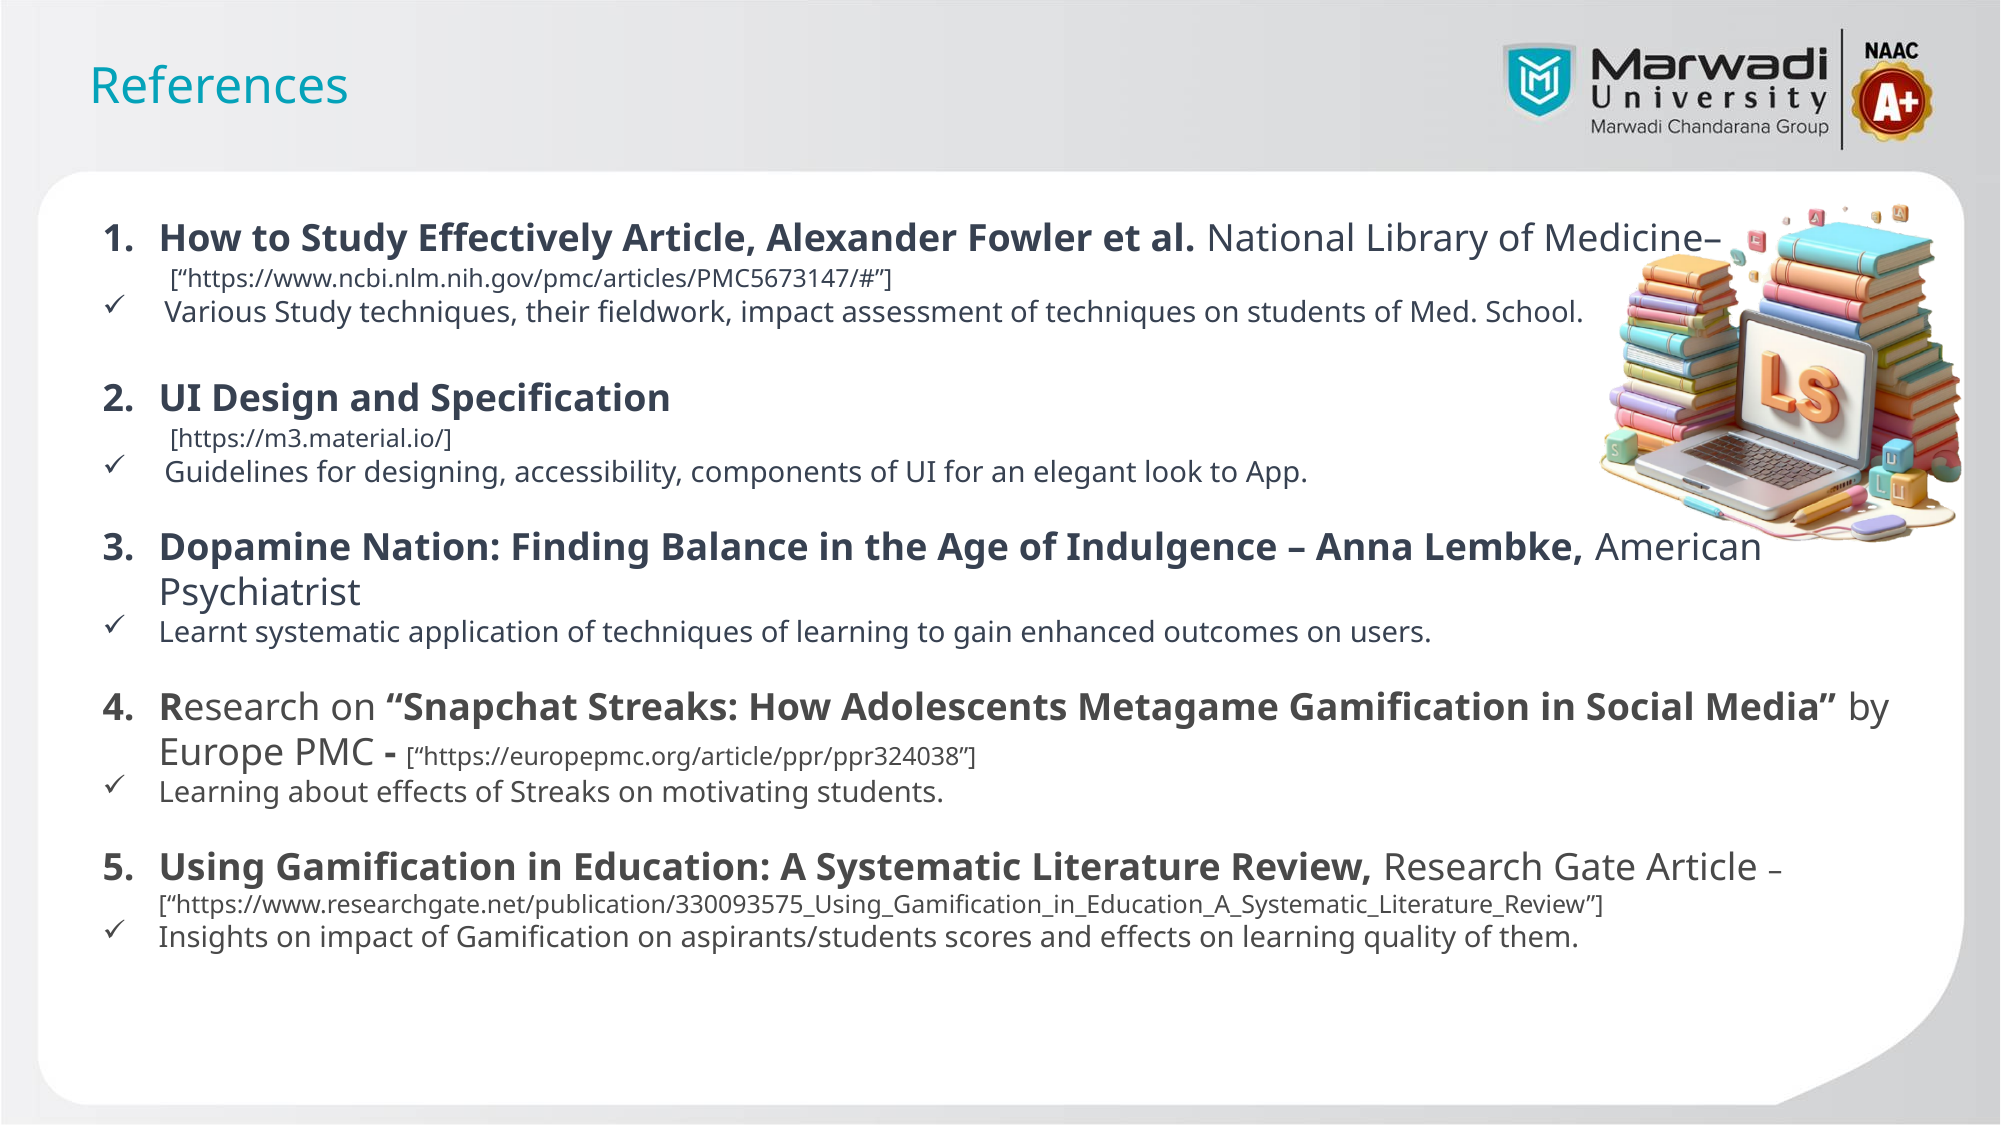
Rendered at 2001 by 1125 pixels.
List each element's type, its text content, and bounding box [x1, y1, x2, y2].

text_box How to Study Effectively Article, Alexander Fowler et al. National Library of Medicine– [“https://www.ncbi.nlm.nih.gov/pmc/articles/PMC5673147/#”] Various Study techniques, their fieldwork, impact assessment of techniques on students of Med. School. UI Design and Specification [https://m3.material.io/] Guidelines for designing, accessibility, components of UI for an elegant look to App. Dopamine Nation: Finding Balance in the Age of Indulgence – Anna Lembke, American Psychiatrist Learnt systematic application of techniques of learning to gain enhanced outcomes on users. Research on “Snapchat Streaks: How Adolescents Metagame Gamification in Social Media” by Europe PMC - [“https://europepmc.org/article/ppr/ppr324038”] Learning about effects of Streaks on motivating students. Using Gamification in Education: A Systematic Literature Review, Research Gate Article – [“https://www.researchgate.net/publication/330093575_Using_Gamification_in_Education_A_Systematic_Literature_Review”] Insights on impact of Gamification on aspirants/students scores and effects on learning quality of them. [87, 206, 1960, 1041]
title References [87, 0, 728, 178]
picture [0, 0, 2001, 1125]
